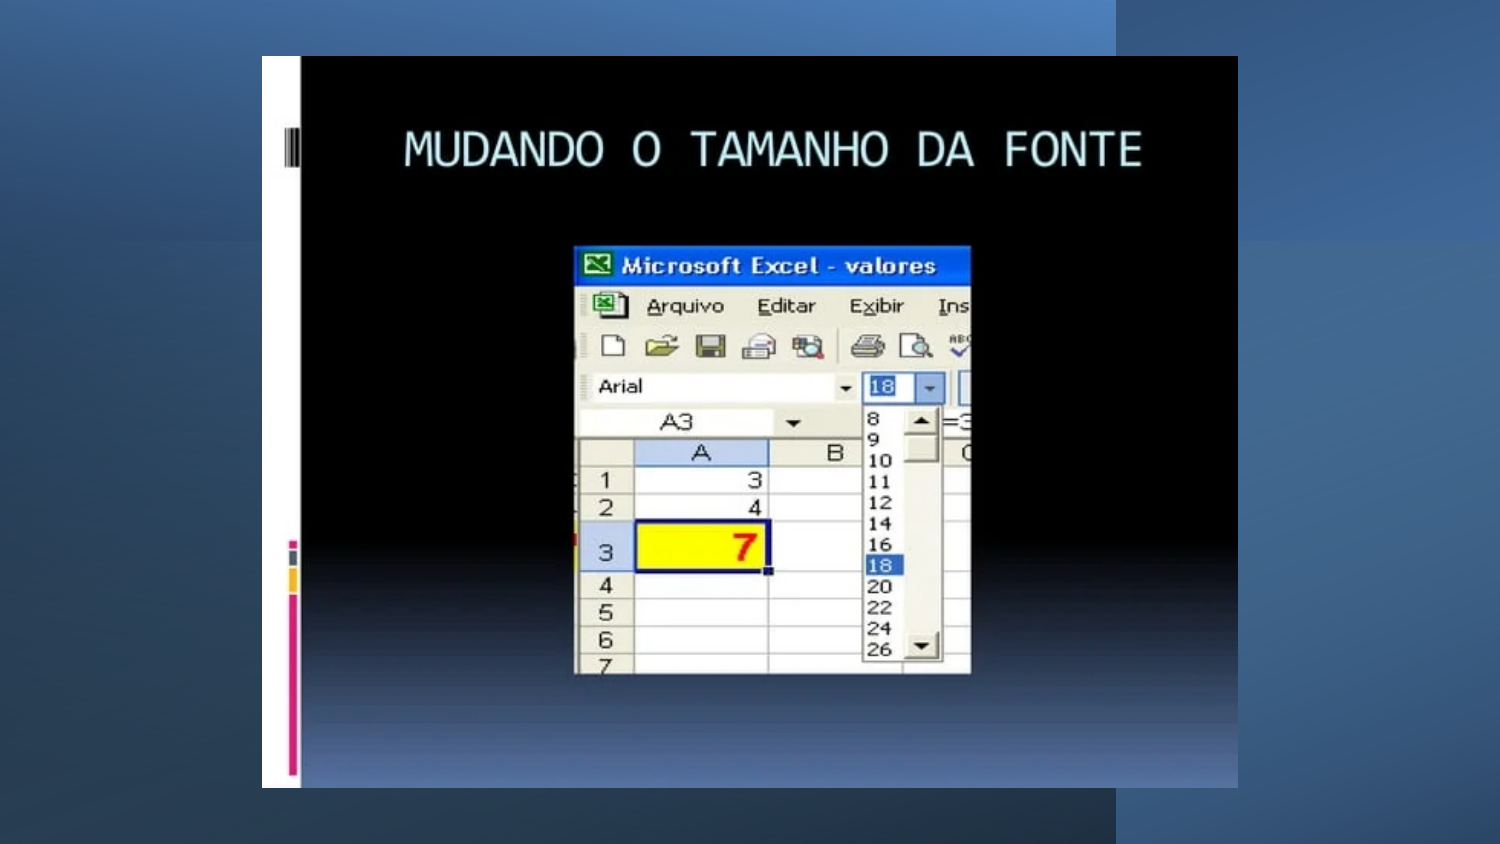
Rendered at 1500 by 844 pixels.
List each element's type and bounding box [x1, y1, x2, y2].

text_box [1118, 0, 1500, 239]
text_box [0, 0, 1118, 239]
text_box [0, 239, 1500, 844]
picture [262, 56, 1238, 788]
